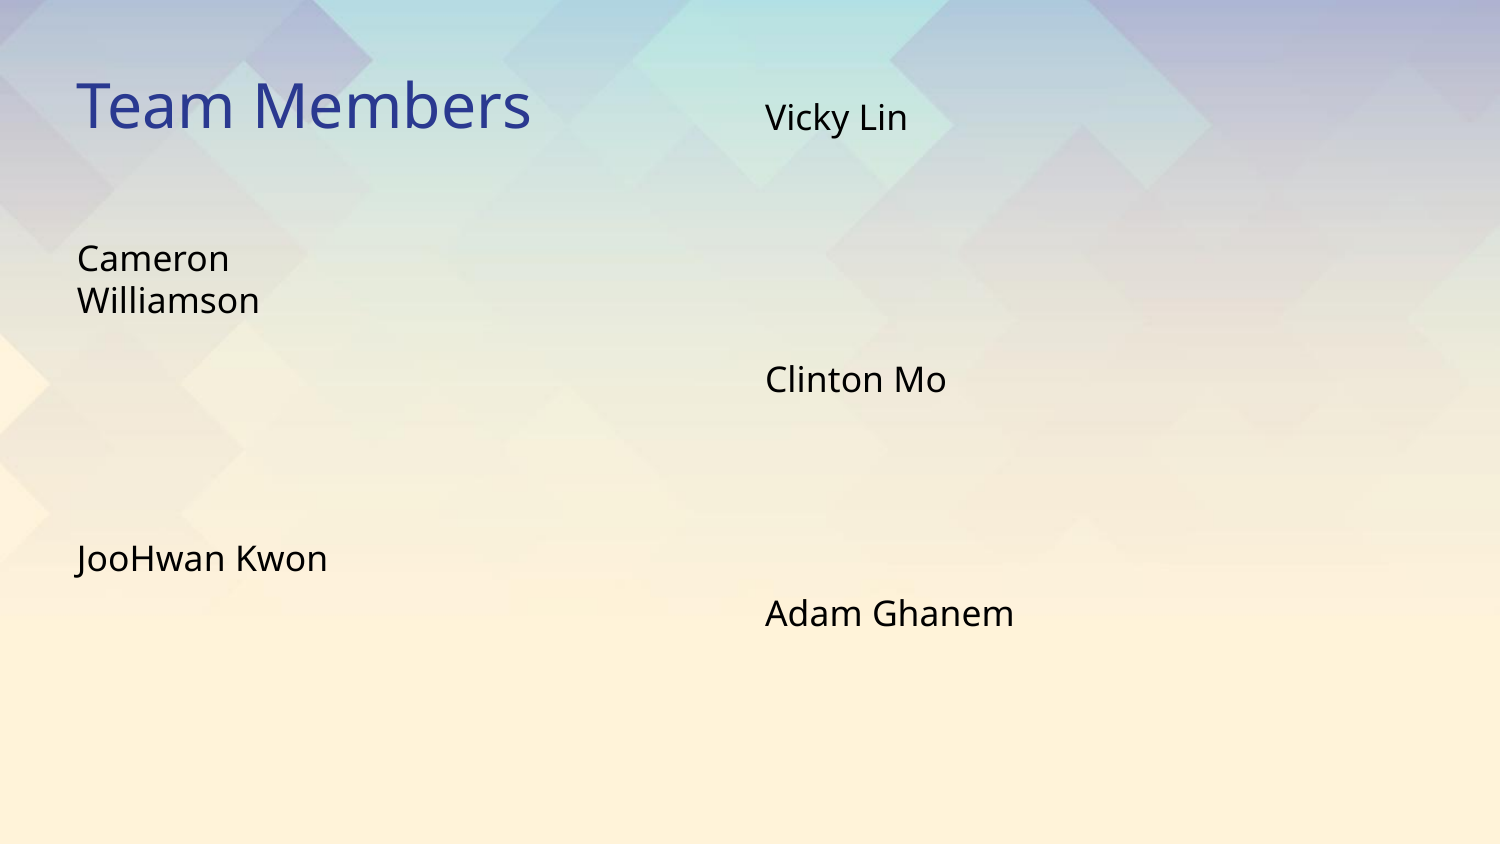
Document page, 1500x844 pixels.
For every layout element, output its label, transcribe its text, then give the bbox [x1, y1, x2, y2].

title Team Members [61, 51, 1460, 152]
text_box Cameron Williamson [61, 220, 377, 264]
picture [0, 0, 1500, 844]
text_box JooHwan Kwon [61, 520, 377, 564]
text_box Adam Ghanem [749, 576, 1065, 619]
text_box Clinton Mo [749, 342, 1065, 385]
text_box Vicky Lin [749, 80, 1065, 123]
